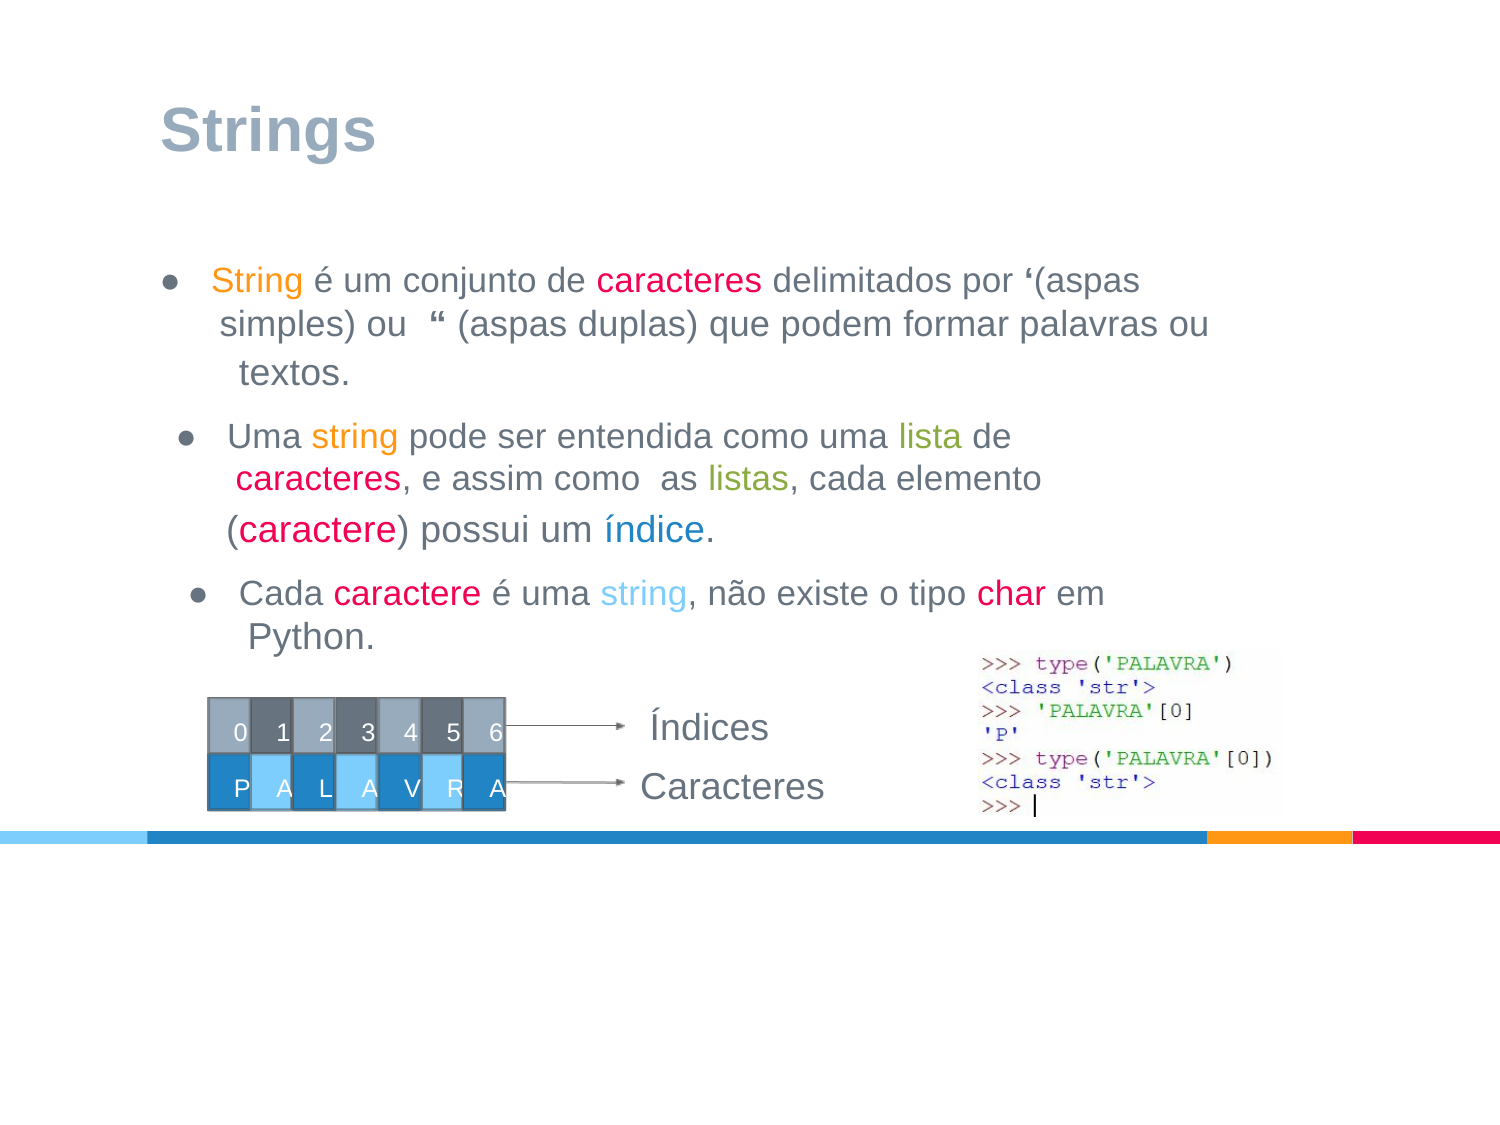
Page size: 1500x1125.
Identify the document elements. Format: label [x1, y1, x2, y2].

picture [0, 0, 1500, 844]
